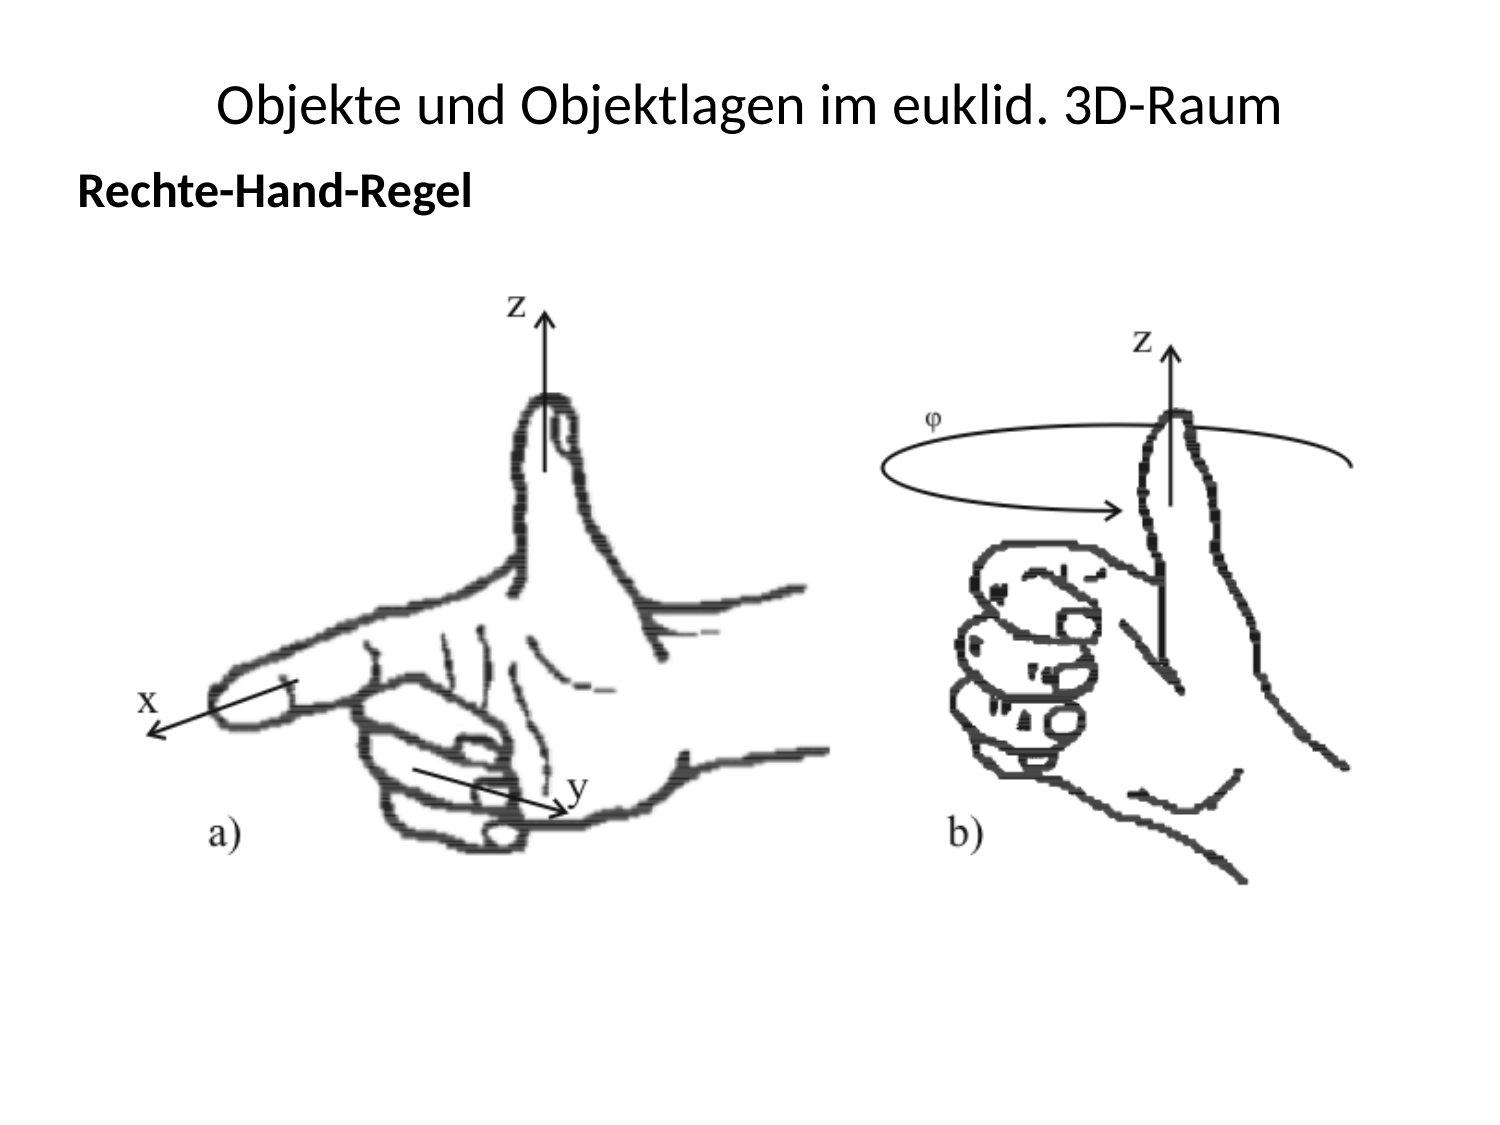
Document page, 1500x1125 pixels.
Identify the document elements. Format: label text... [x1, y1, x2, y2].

picture [137, 295, 1361, 913]
title Objekte und Objektlagen im euklid. 3D-Raum [75, 7, 1425, 149]
list Rechte-Hand-Regel [62, 149, 1488, 225]
